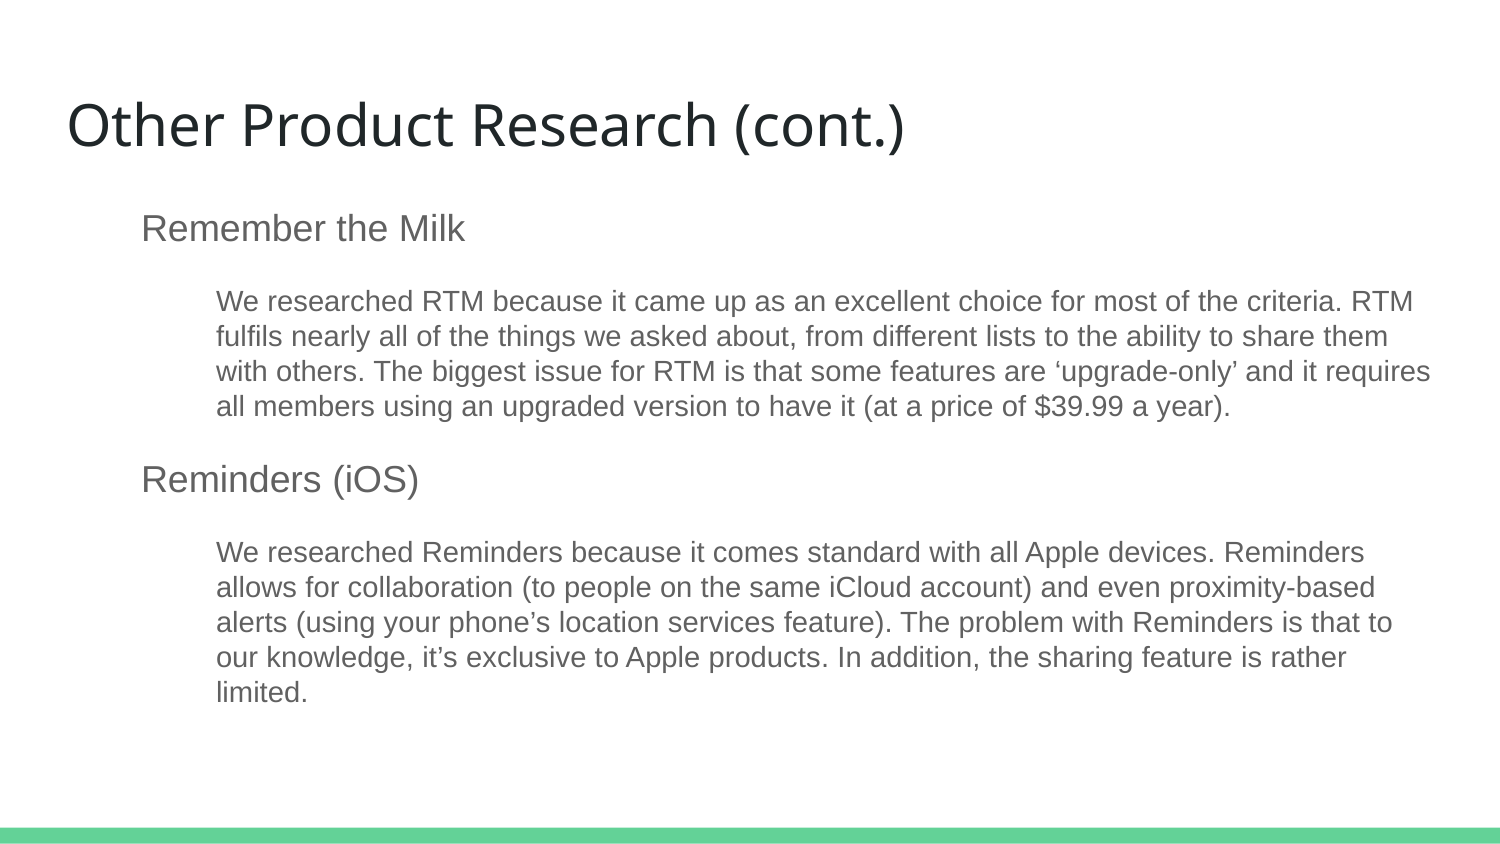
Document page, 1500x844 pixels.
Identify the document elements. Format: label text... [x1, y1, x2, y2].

title Other Product Research (cont.) [51, 72, 1449, 167]
list Remember the Milk We researched RTM because it came up as an excellent choice for most of the criteria. RTM fulfils nearly all of the things we asked about, from different lists to the ability to share them with others. The biggest issue for RTM is that some features are ‘upgrade-only’ and it requires all members using an upgraded version to have it (at a price of $39.99 a year). Reminders (iOS) We researched Reminders because it comes standard with all Apple devices. Reminders allows for collaboration (to people on the same iCloud account) and even proximity-based alerts (using your phone’s location services feature). The problem with Reminders is that to our knowledge, it’s exclusive to Apple products. In addition, the sharing feature is rather limited. [51, 189, 1449, 750]
